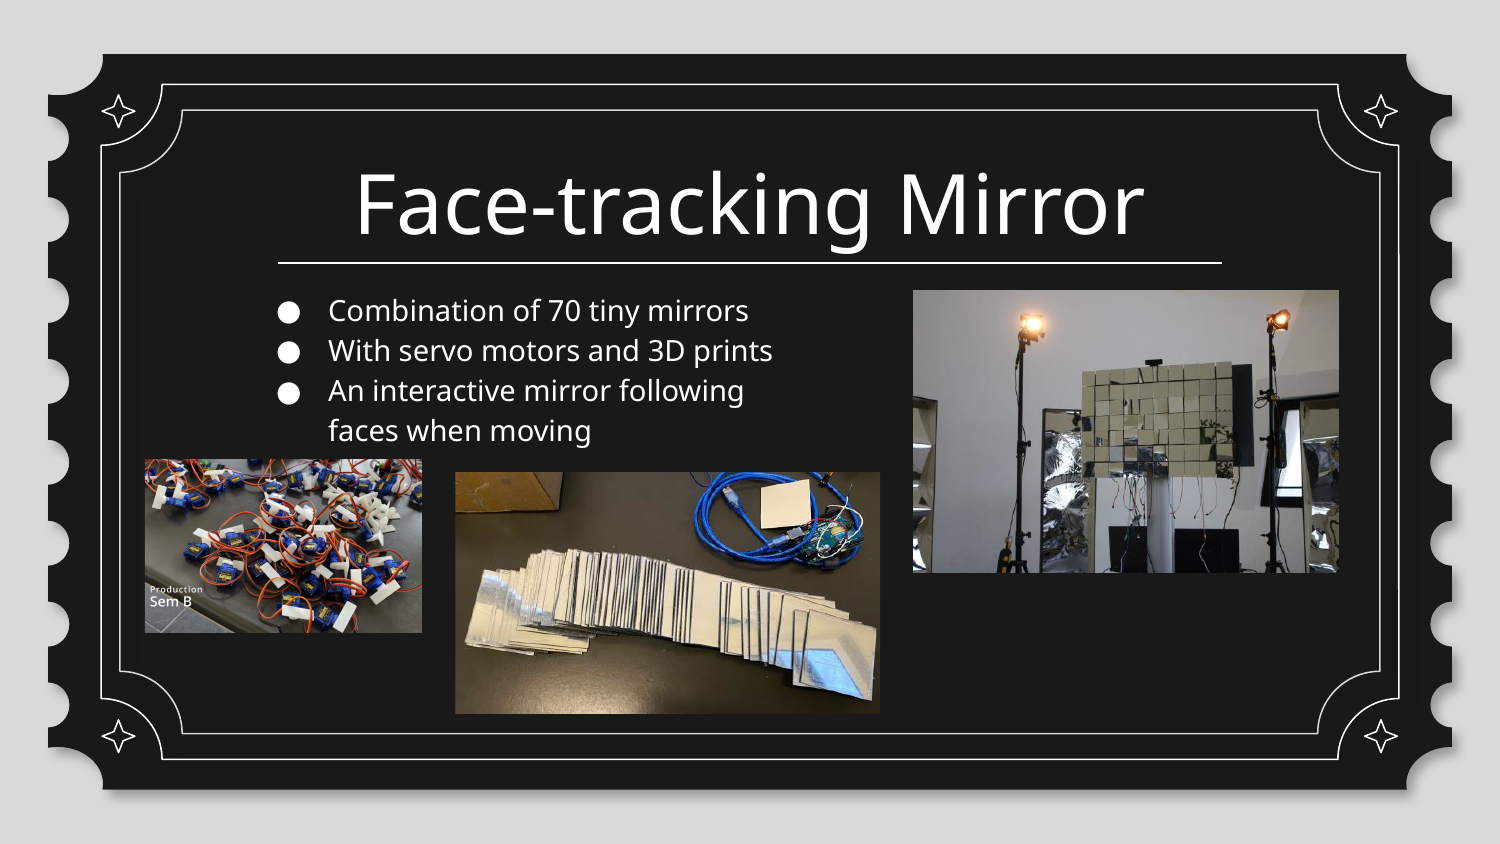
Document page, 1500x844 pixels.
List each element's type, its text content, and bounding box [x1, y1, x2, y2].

picture [144, 458, 423, 634]
picture [913, 290, 1339, 574]
title Face-tracking Mirror [227, 136, 1272, 327]
picture [454, 471, 881, 714]
list Combination of 70 tiny mirrors With servo motors and 3D prints An interactive mirror following faces when moving [253, 233, 822, 516]
